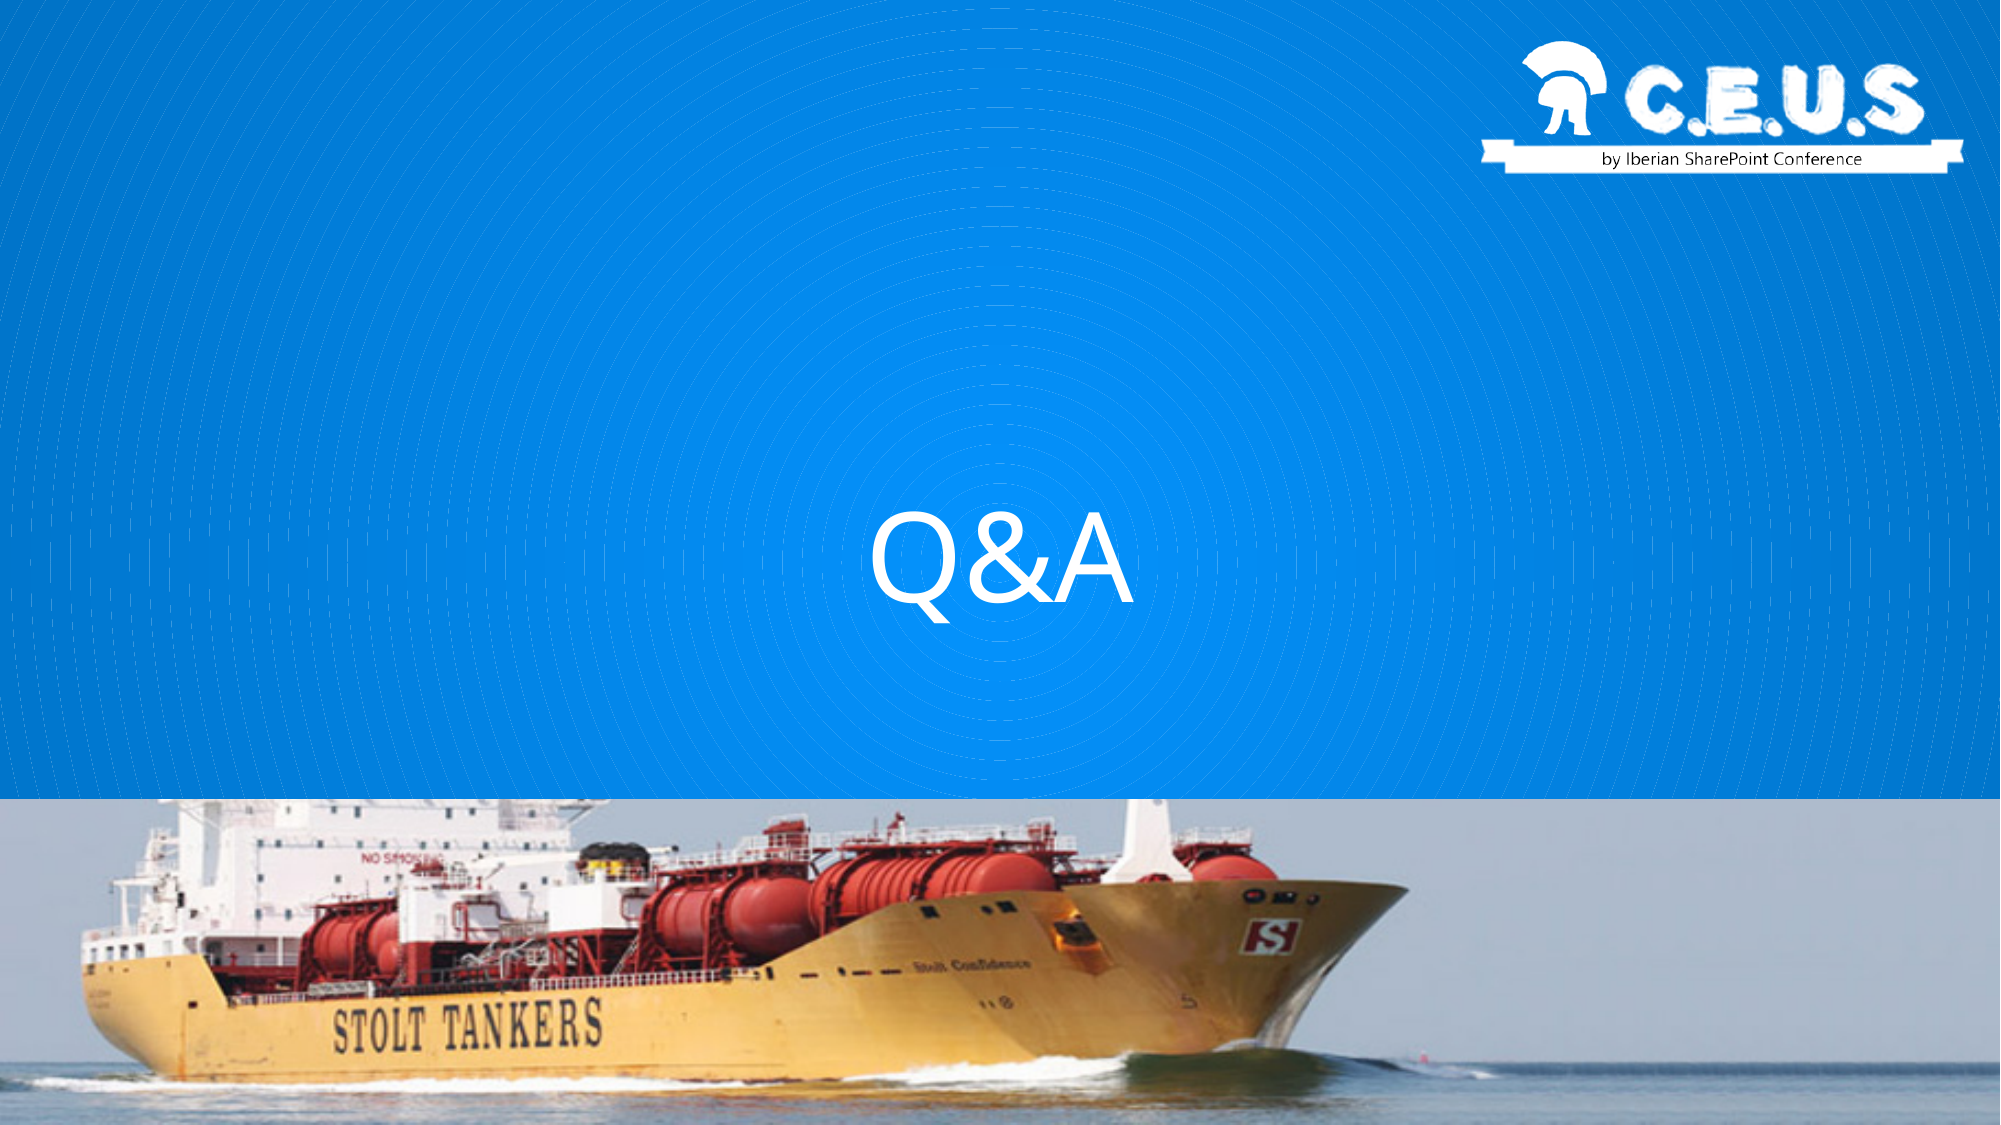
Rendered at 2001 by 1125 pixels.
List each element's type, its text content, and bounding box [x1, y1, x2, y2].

picture [0, 799, 2000, 1125]
picture [1464, 23, 1975, 194]
title Q&A [137, 453, 1863, 672]
